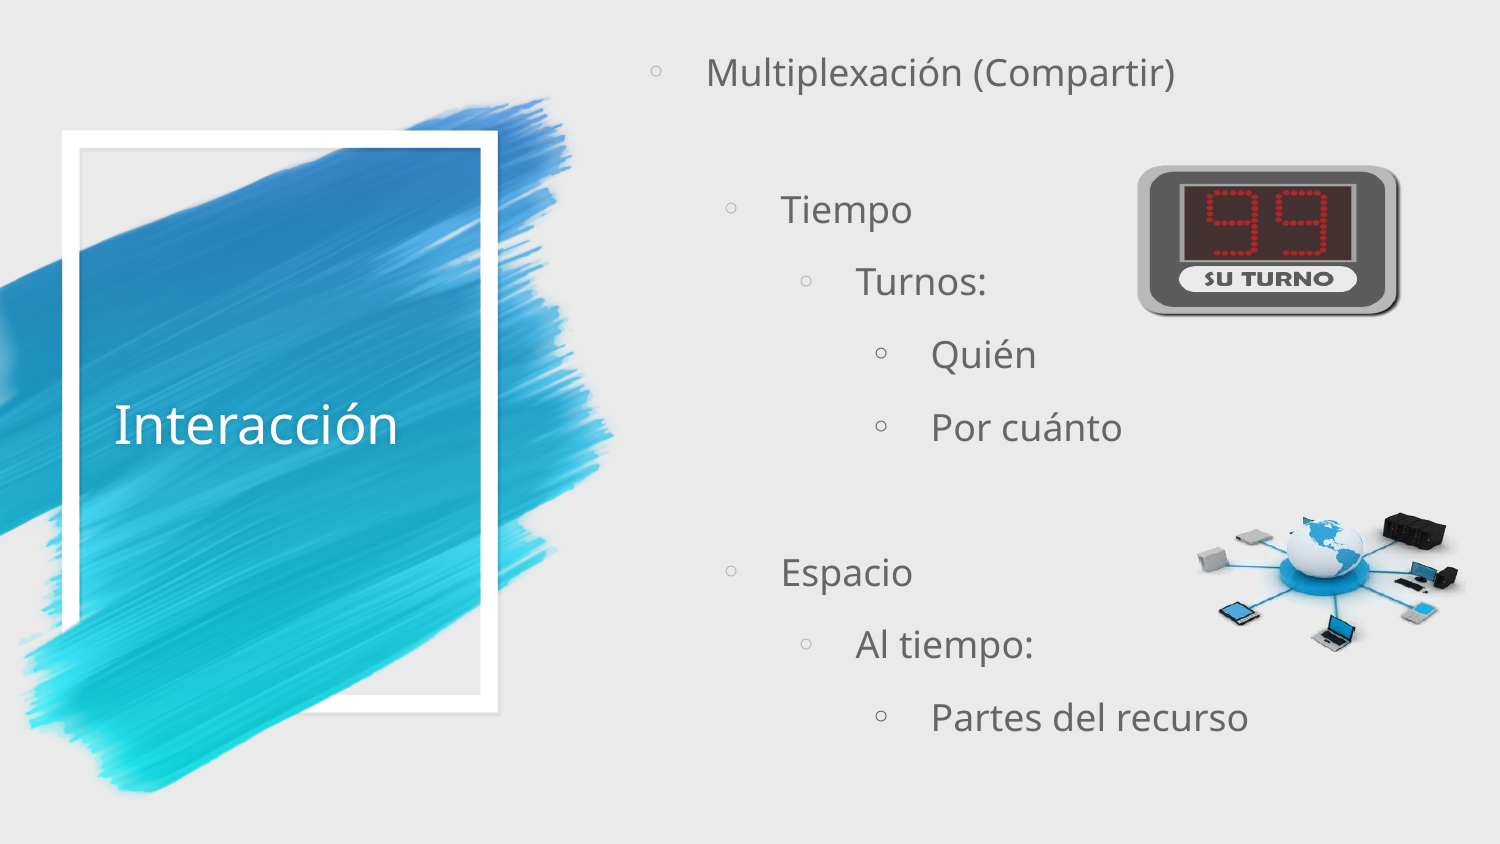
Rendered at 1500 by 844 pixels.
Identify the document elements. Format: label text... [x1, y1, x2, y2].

picture [0, 0, 1500, 844]
title Interacción [114, 149, 447, 696]
list Multiplexación (Compartir) Tiempo Turnos: Quién Por cuánto Espacio Al tiempo: Partes del recurso [630, 43, 1426, 812]
